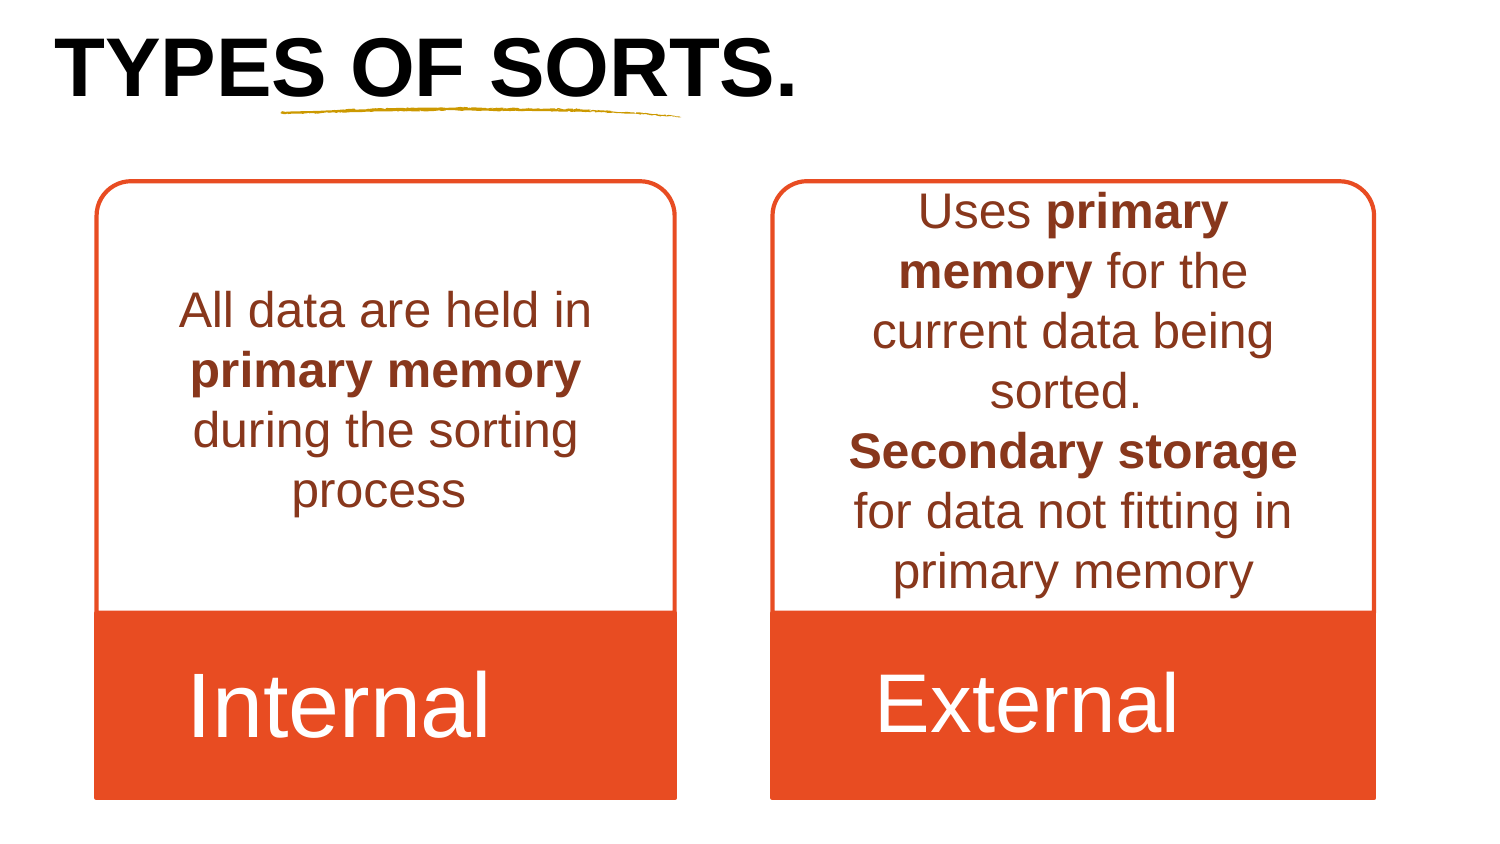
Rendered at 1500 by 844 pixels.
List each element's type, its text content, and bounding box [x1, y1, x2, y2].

title TYPES OF SORTS. [54, 24, 1441, 115]
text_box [96, 180, 675, 799]
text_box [772, 180, 1375, 799]
